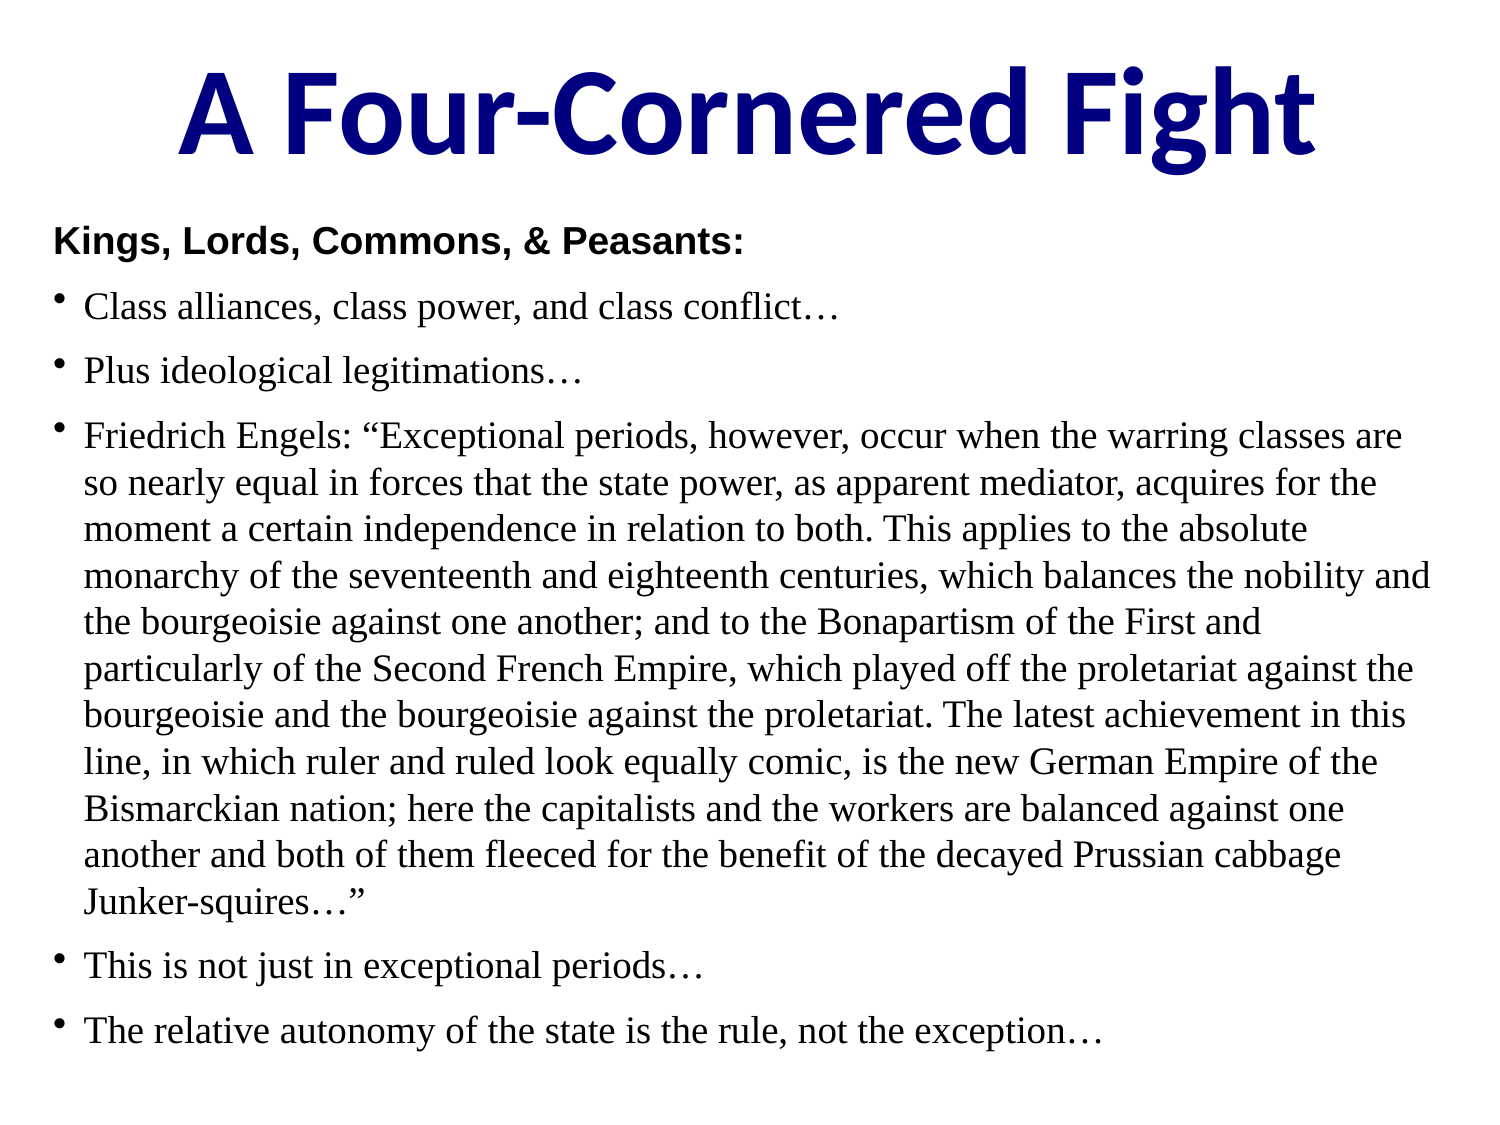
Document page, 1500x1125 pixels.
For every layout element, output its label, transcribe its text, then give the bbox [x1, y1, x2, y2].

title A Four-Cornered Fight [44, 0, 1453, 207]
list Kings, Lords, Commons, & Peasants: Class alliances, class power, and class conflict… Plus ideological legitimations… Friedrich Engels: “Exceptional periods, however, occur when the warring classes are so nearly equal in forces that the state power, as apparent mediator, acquires for the moment a certain independence in relation to both. This applies to the absolute monarchy of the seventeenth and eighteenth centuries, which balances the nobility and the bourgeoisie against one another; and to the Bonapartism of the First and particularly of the Second French Empire, which played off the proletariat against the bourgeoisie and the bourgeoisie against the proletariat. The latest achievement in this line, in which ruler and ruled look equally comic, is the new German Empire of the Bismarckian nation; here the capitalists and the workers are balanced against one another and both of them fleeced for the benefit of the decayed Prussian cabbage Junker-squires…” This is not just in exceptional periods… The relative autonomy of the state is the rule, not the exception… [44, 207, 1453, 1065]
